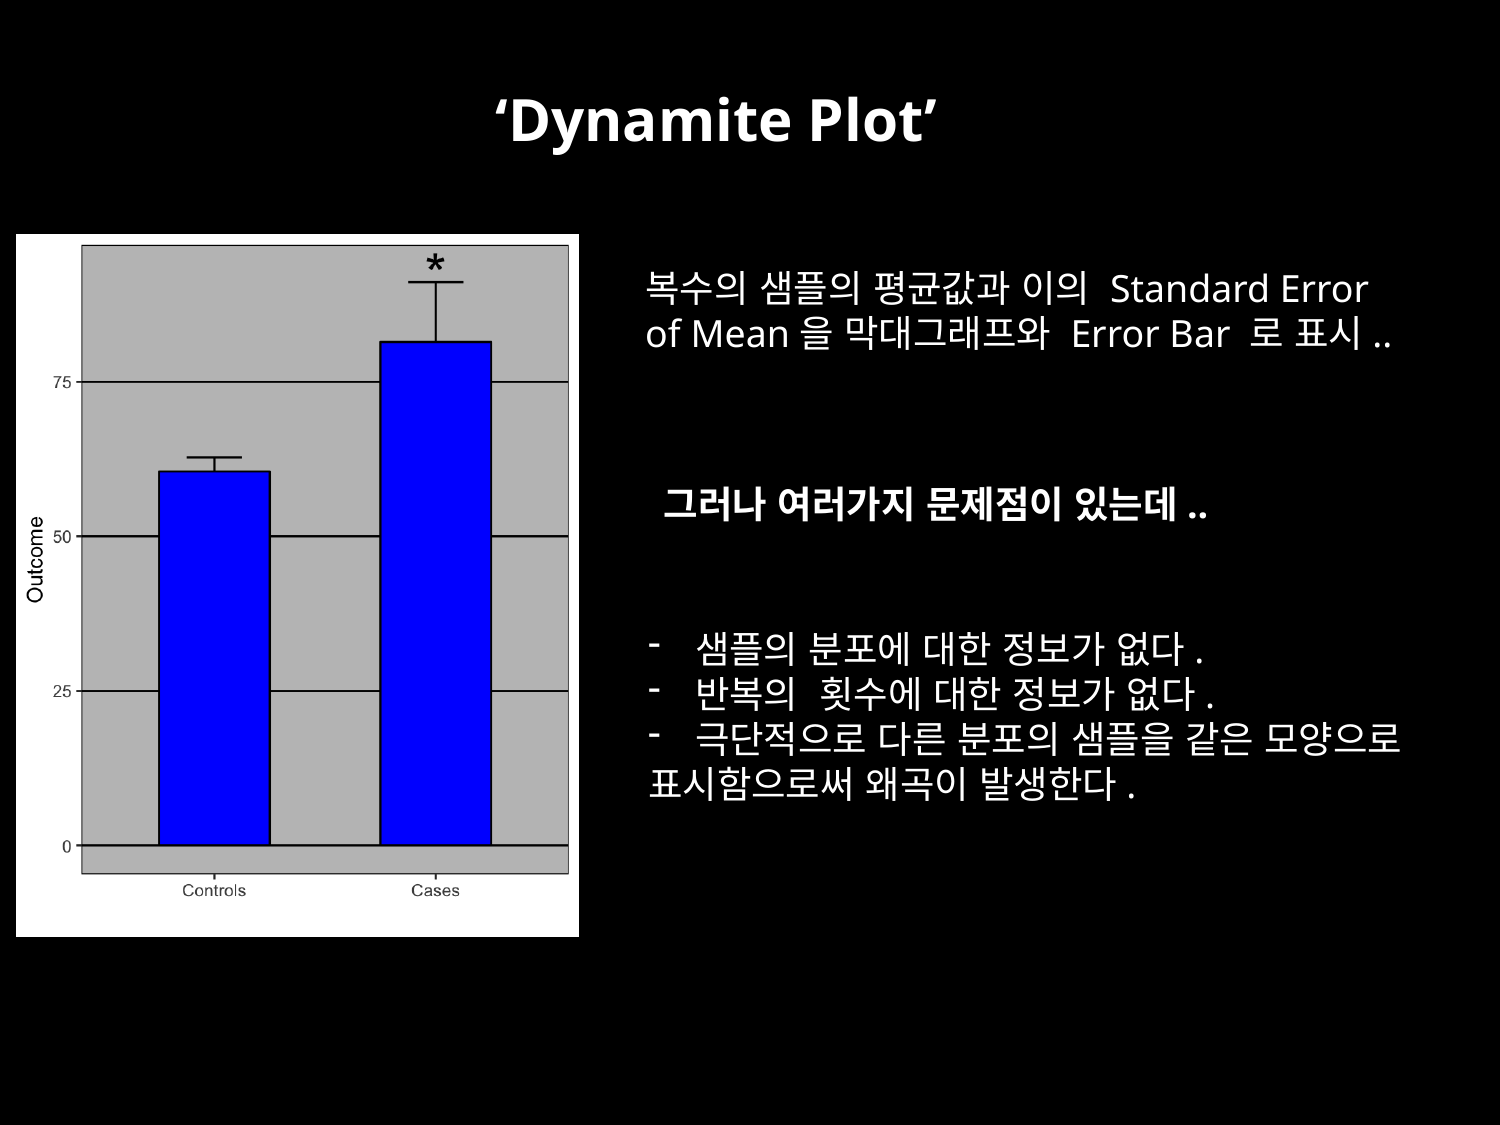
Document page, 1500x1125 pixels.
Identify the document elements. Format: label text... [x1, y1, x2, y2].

text_box 그러나 여러가지 문제점이 있는데.. [648, 473, 1224, 534]
text_box 샘플의 분포에 대한 정보가 없다. 반복의 횟수에 대한 정보가 없다. 극단적으로 다른 분포의 샘플을 같은 모양으로 표시함으로써 왜곡이 발생한다. [633, 618, 1418, 813]
text_box 복수의 샘플의 평균값과 이의 Standard Error of Mean을 막대그래프와 Error Bar 로 표시.. [630, 257, 1421, 363]
text_box ‘Dynamite Plot’ [480, 76, 968, 161]
picture [16, 234, 579, 938]
